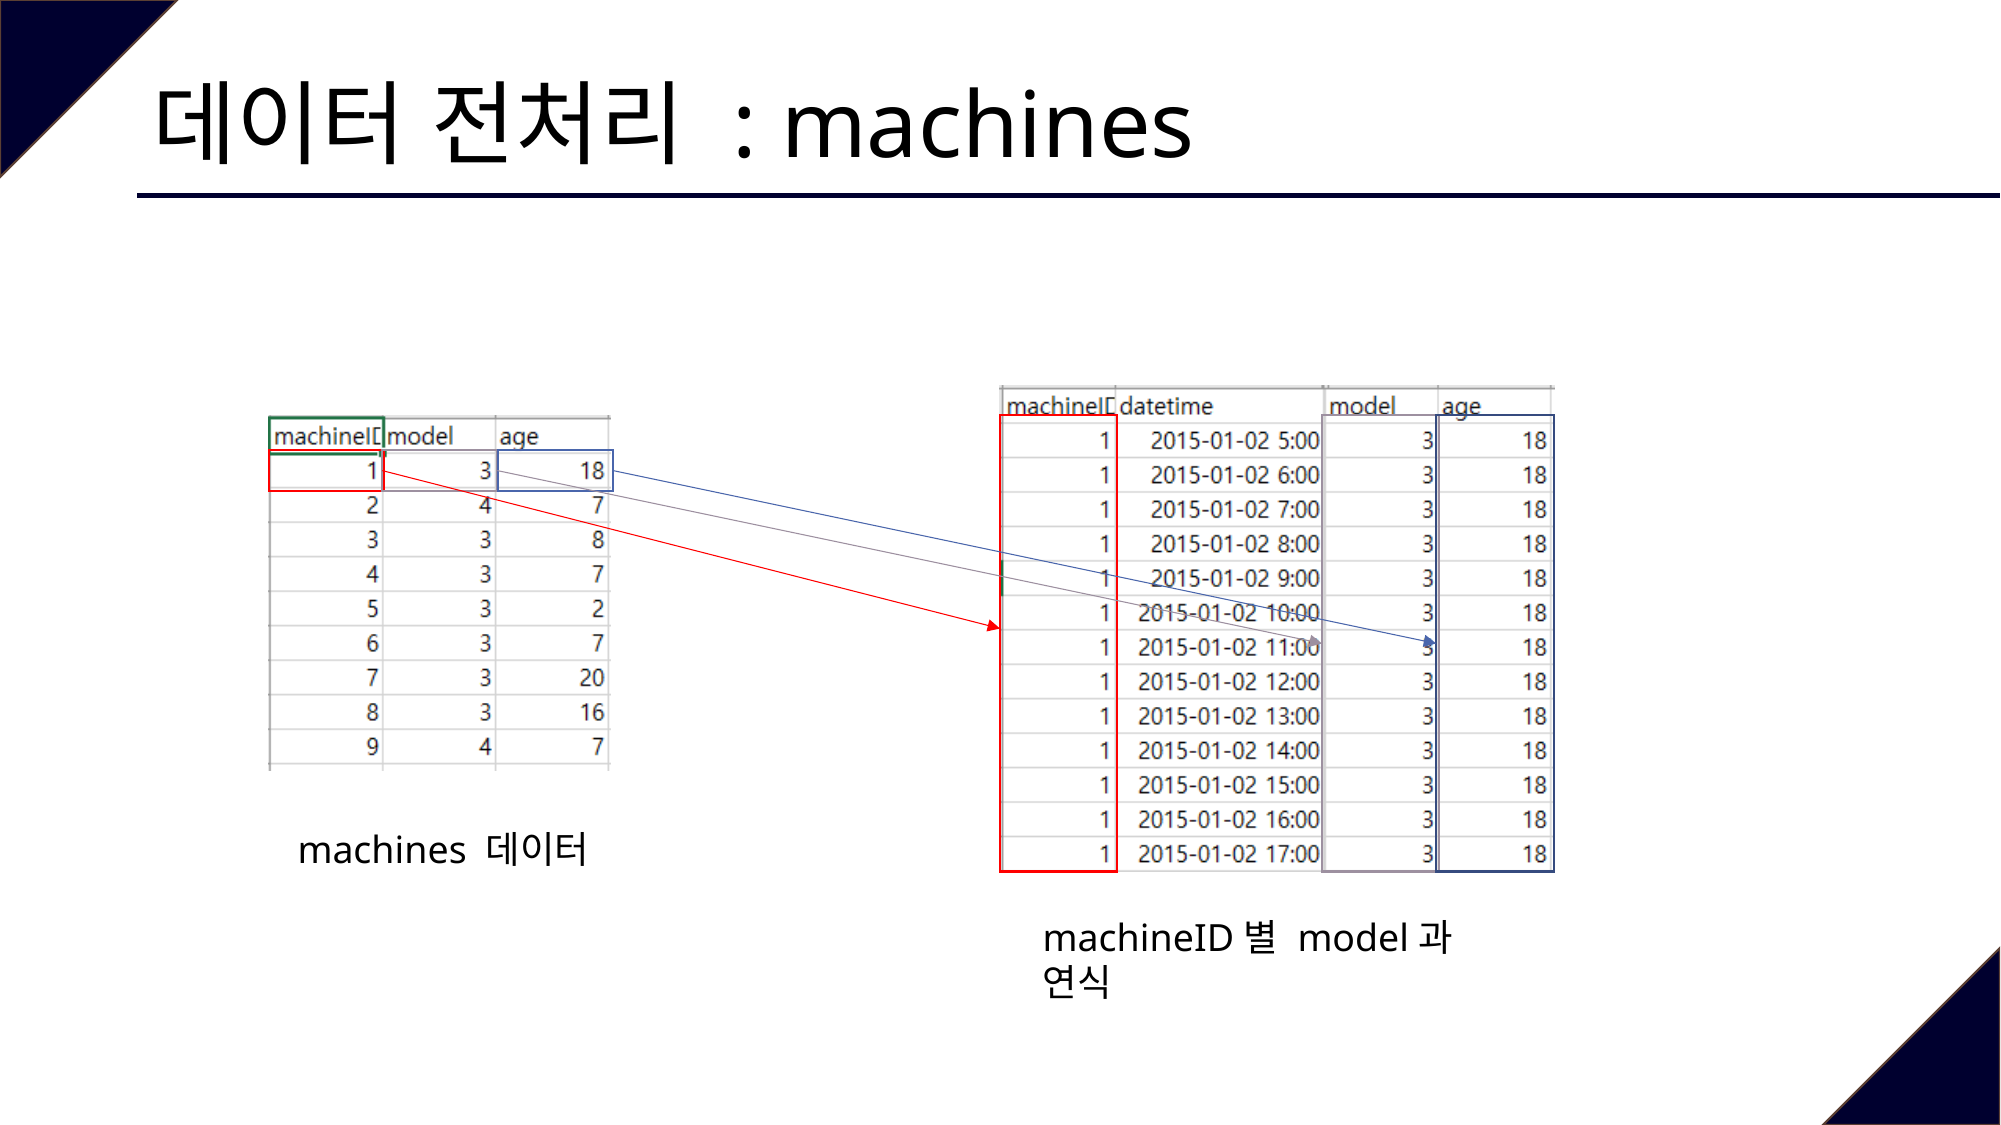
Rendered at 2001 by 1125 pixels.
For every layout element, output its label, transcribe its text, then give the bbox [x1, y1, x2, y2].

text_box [268, 385, 1555, 872]
text_box machines 데이터 [266, 818, 620, 879]
text_box machineID별 model과 연식 [1028, 907, 1527, 1012]
title 데이터 전처리 : machines [137, 59, 2000, 196]
